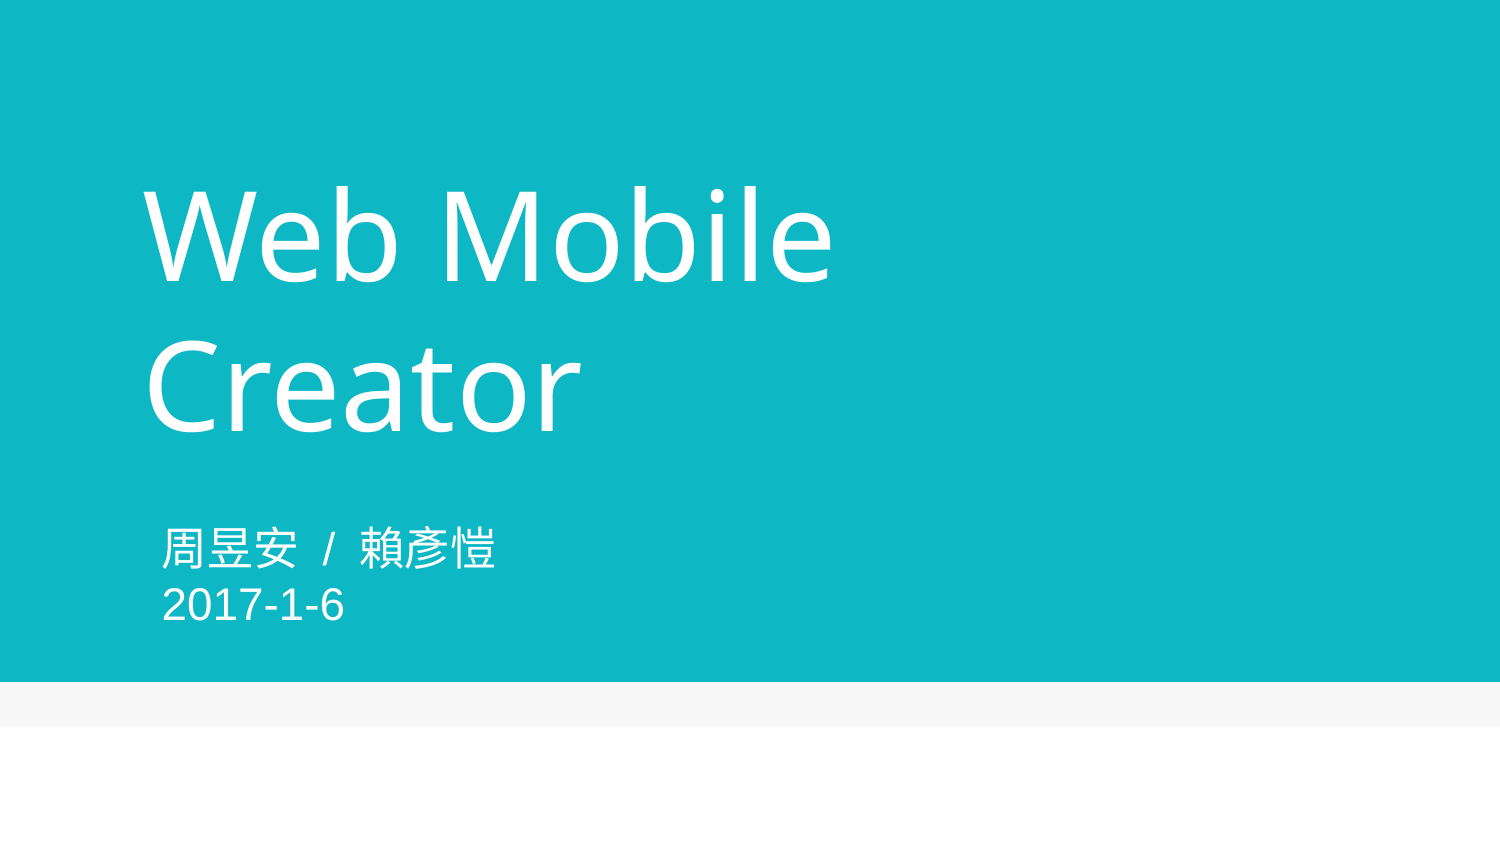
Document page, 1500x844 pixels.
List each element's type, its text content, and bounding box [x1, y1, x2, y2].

text_box 周昱安 / 賴彥愷 2017-1-6 [146, 504, 625, 646]
title Web Mobile Creator [127, 54, 1248, 472]
